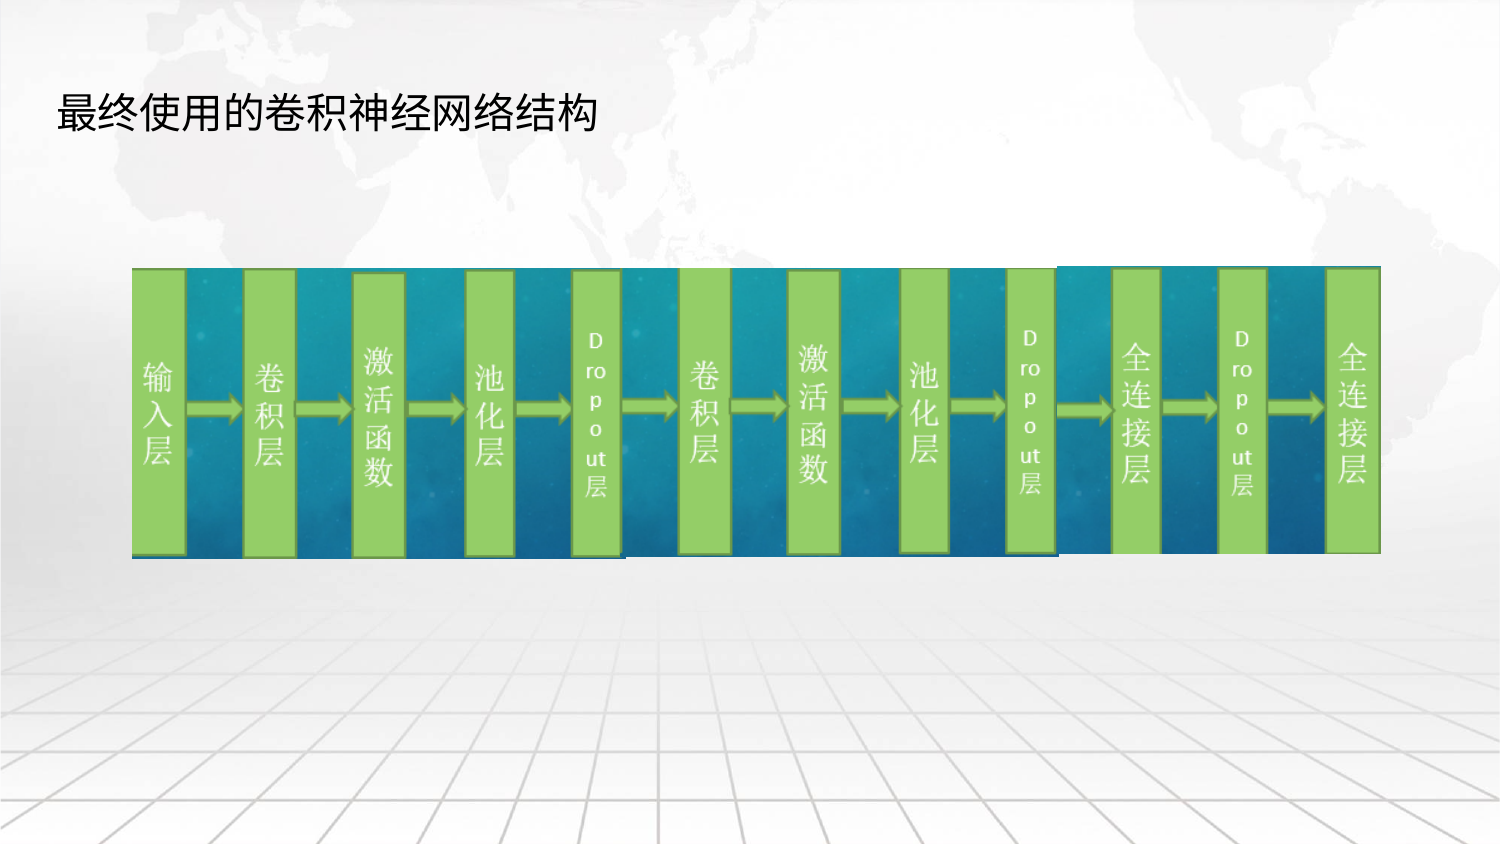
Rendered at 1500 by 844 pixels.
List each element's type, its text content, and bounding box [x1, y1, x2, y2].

text_box 最终使用的卷积神经网络结构 [41, 79, 751, 145]
picture [0, 0, 1500, 844]
